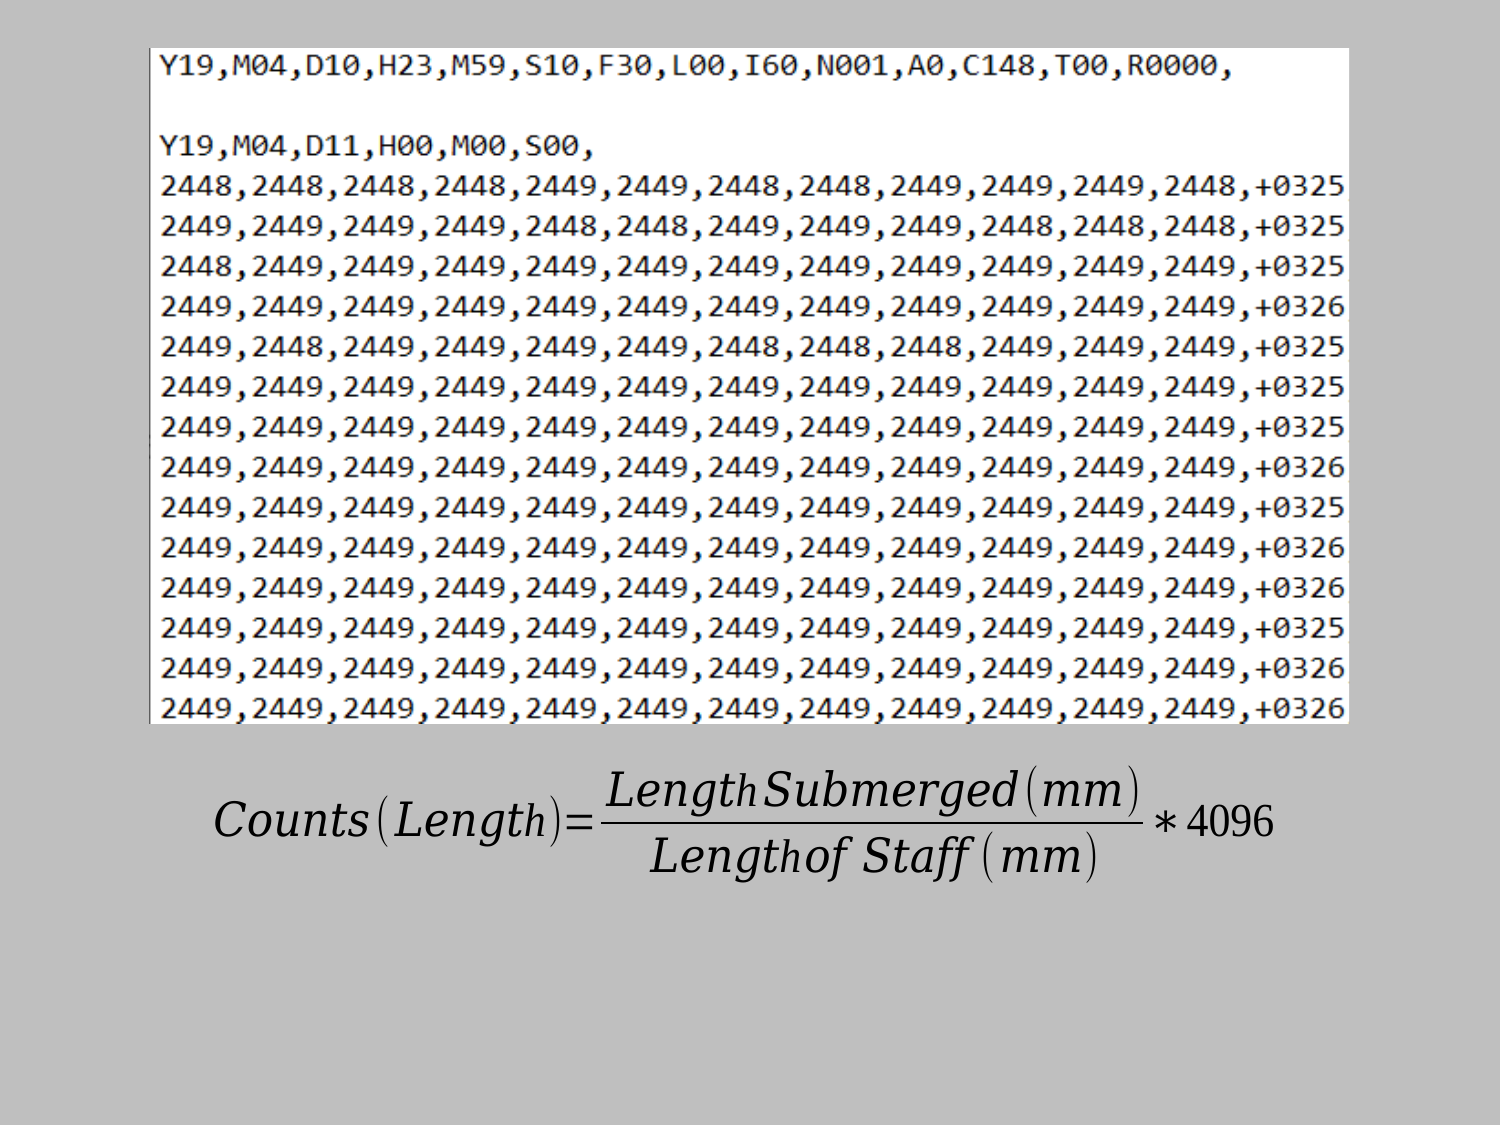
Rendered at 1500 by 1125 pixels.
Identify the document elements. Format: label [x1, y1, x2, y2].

picture [148, 48, 1350, 724]
